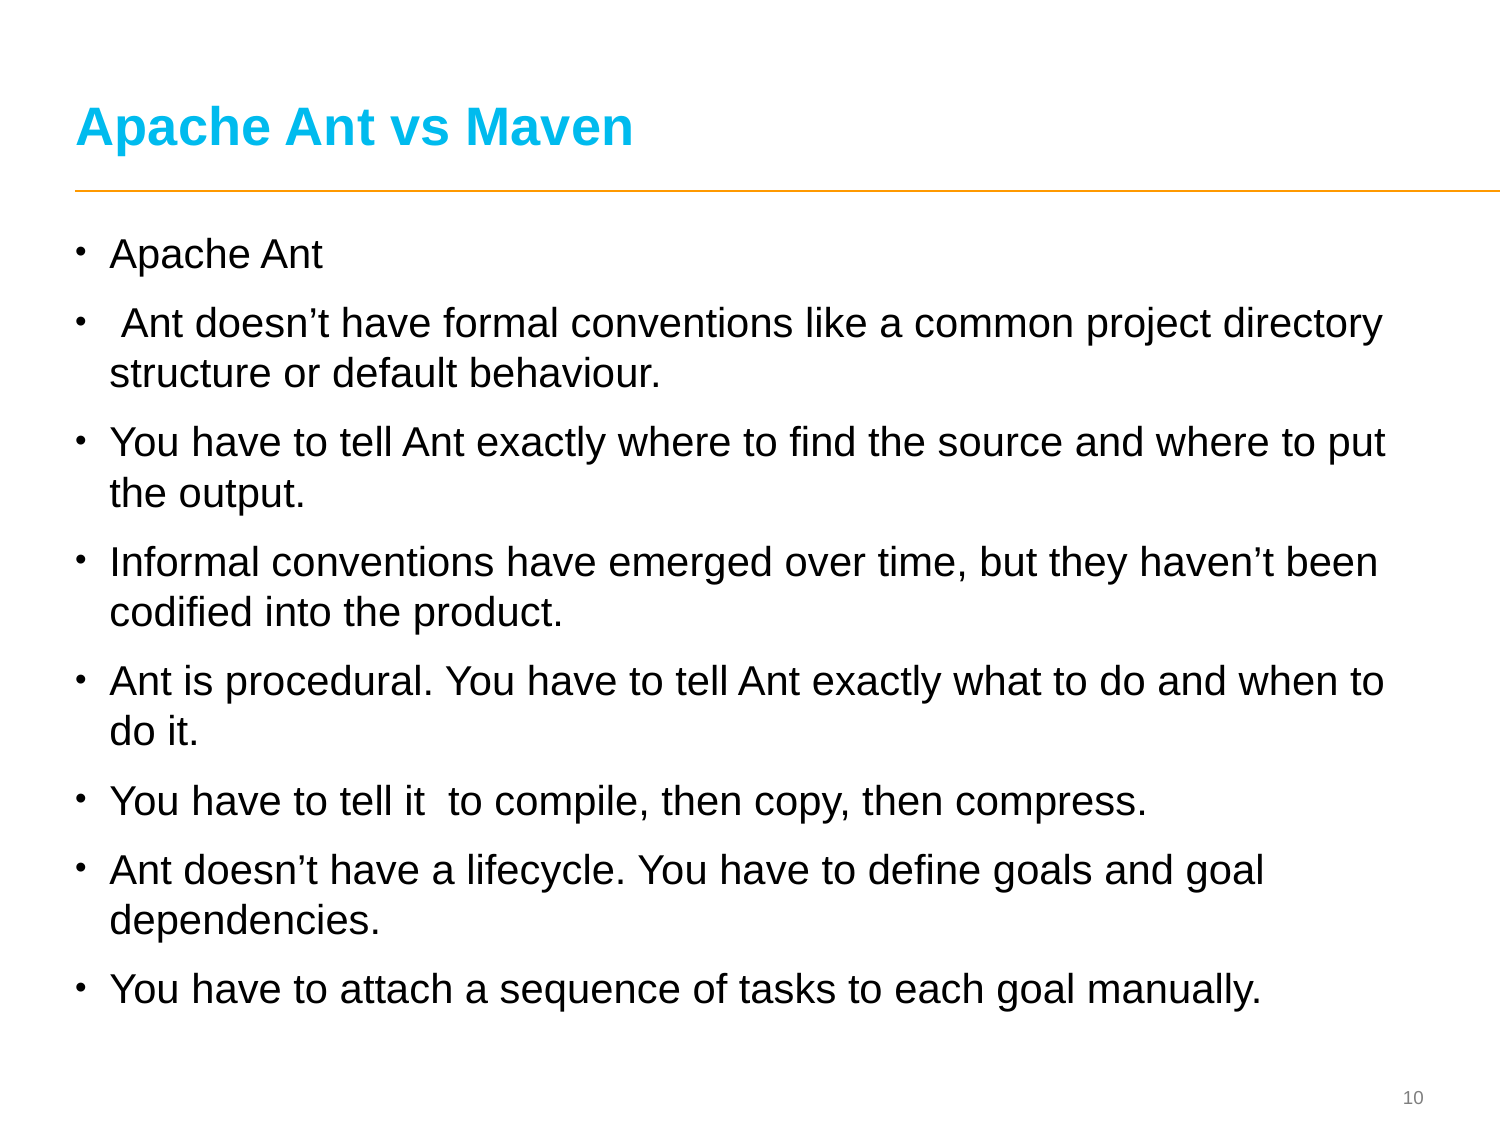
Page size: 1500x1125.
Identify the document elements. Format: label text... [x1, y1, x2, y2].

title Apache Ant vs Maven [75, 27, 1422, 157]
list Apache Ant Ant doesn’t have formal conventions like a common project directory structure or default behaviour. You have to tell Ant exactly where to find the source and where to put the output. Informal conventions have emerged over time, but they haven’t been codified into the product. Ant is procedural. You have to tell Ant exactly what to do and when to do it. You have to tell it to compile, then copy, then compress. Ant doesn’t have a lifecycle. You have to define goals and goal dependencies. You have to attach a sequence of tasks to each goal manually. [75, 226, 1425, 1018]
